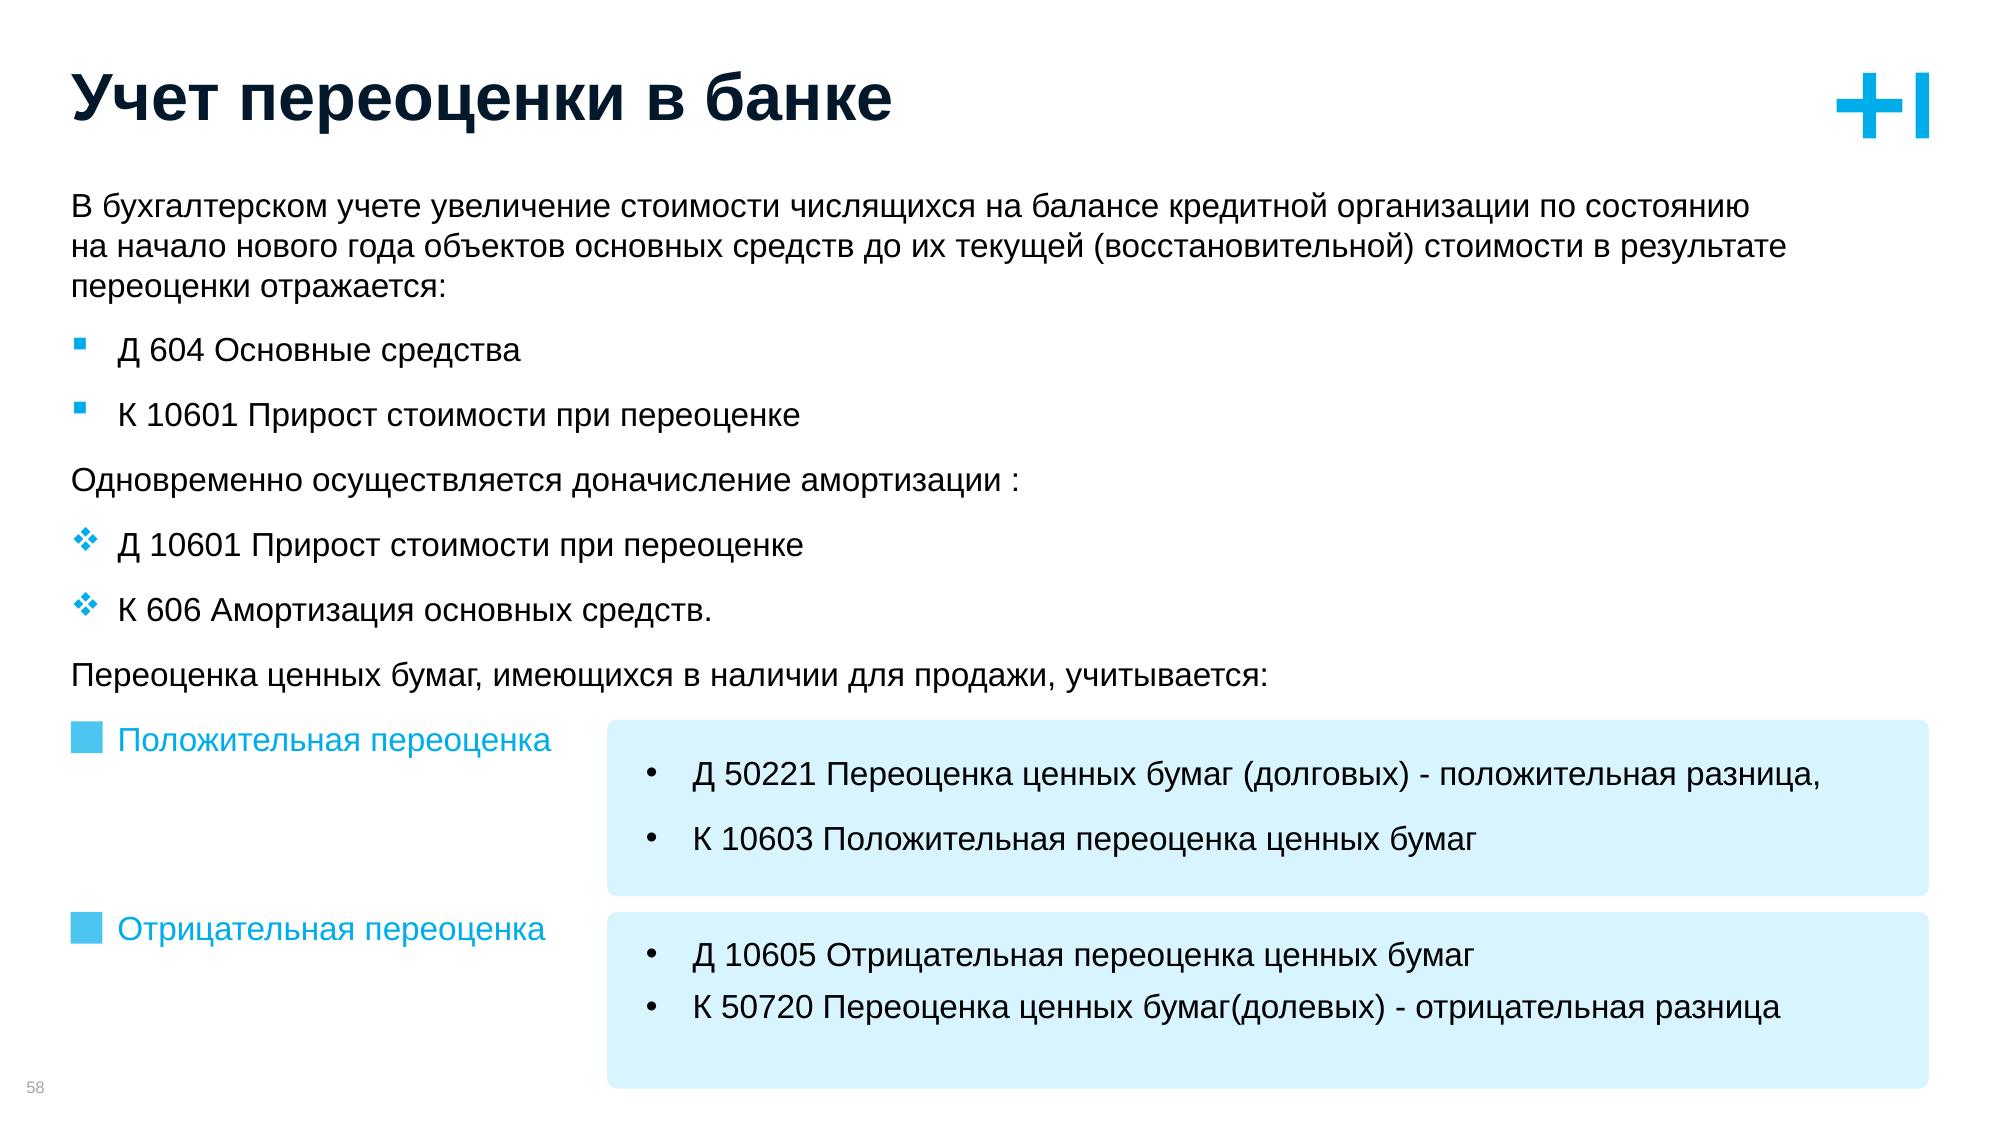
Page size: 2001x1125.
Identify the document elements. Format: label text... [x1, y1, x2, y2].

list В бухгалтерском учете увеличение стоимости числящихся на балансе кредитной организации по состоянию на начало нового года объектов основных средств до их текущей (восстановительной) стоимости в результате переоценки отражается: Д 604 Основные средства К 10601 Прирост стоимости при переоценке Одновременно осуществляется доначисление амортизации : Д 10601 Прирост стоимости при переоценке К 606 Амортизация основных средств. Переоценка ценных бумаг, имеющихся в наличии для продажи, учитывается: [70, 183, 1874, 699]
title Учет переоценки в банке [70, 69, 1649, 134]
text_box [70, 900, 1929, 1089]
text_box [70, 710, 1930, 897]
